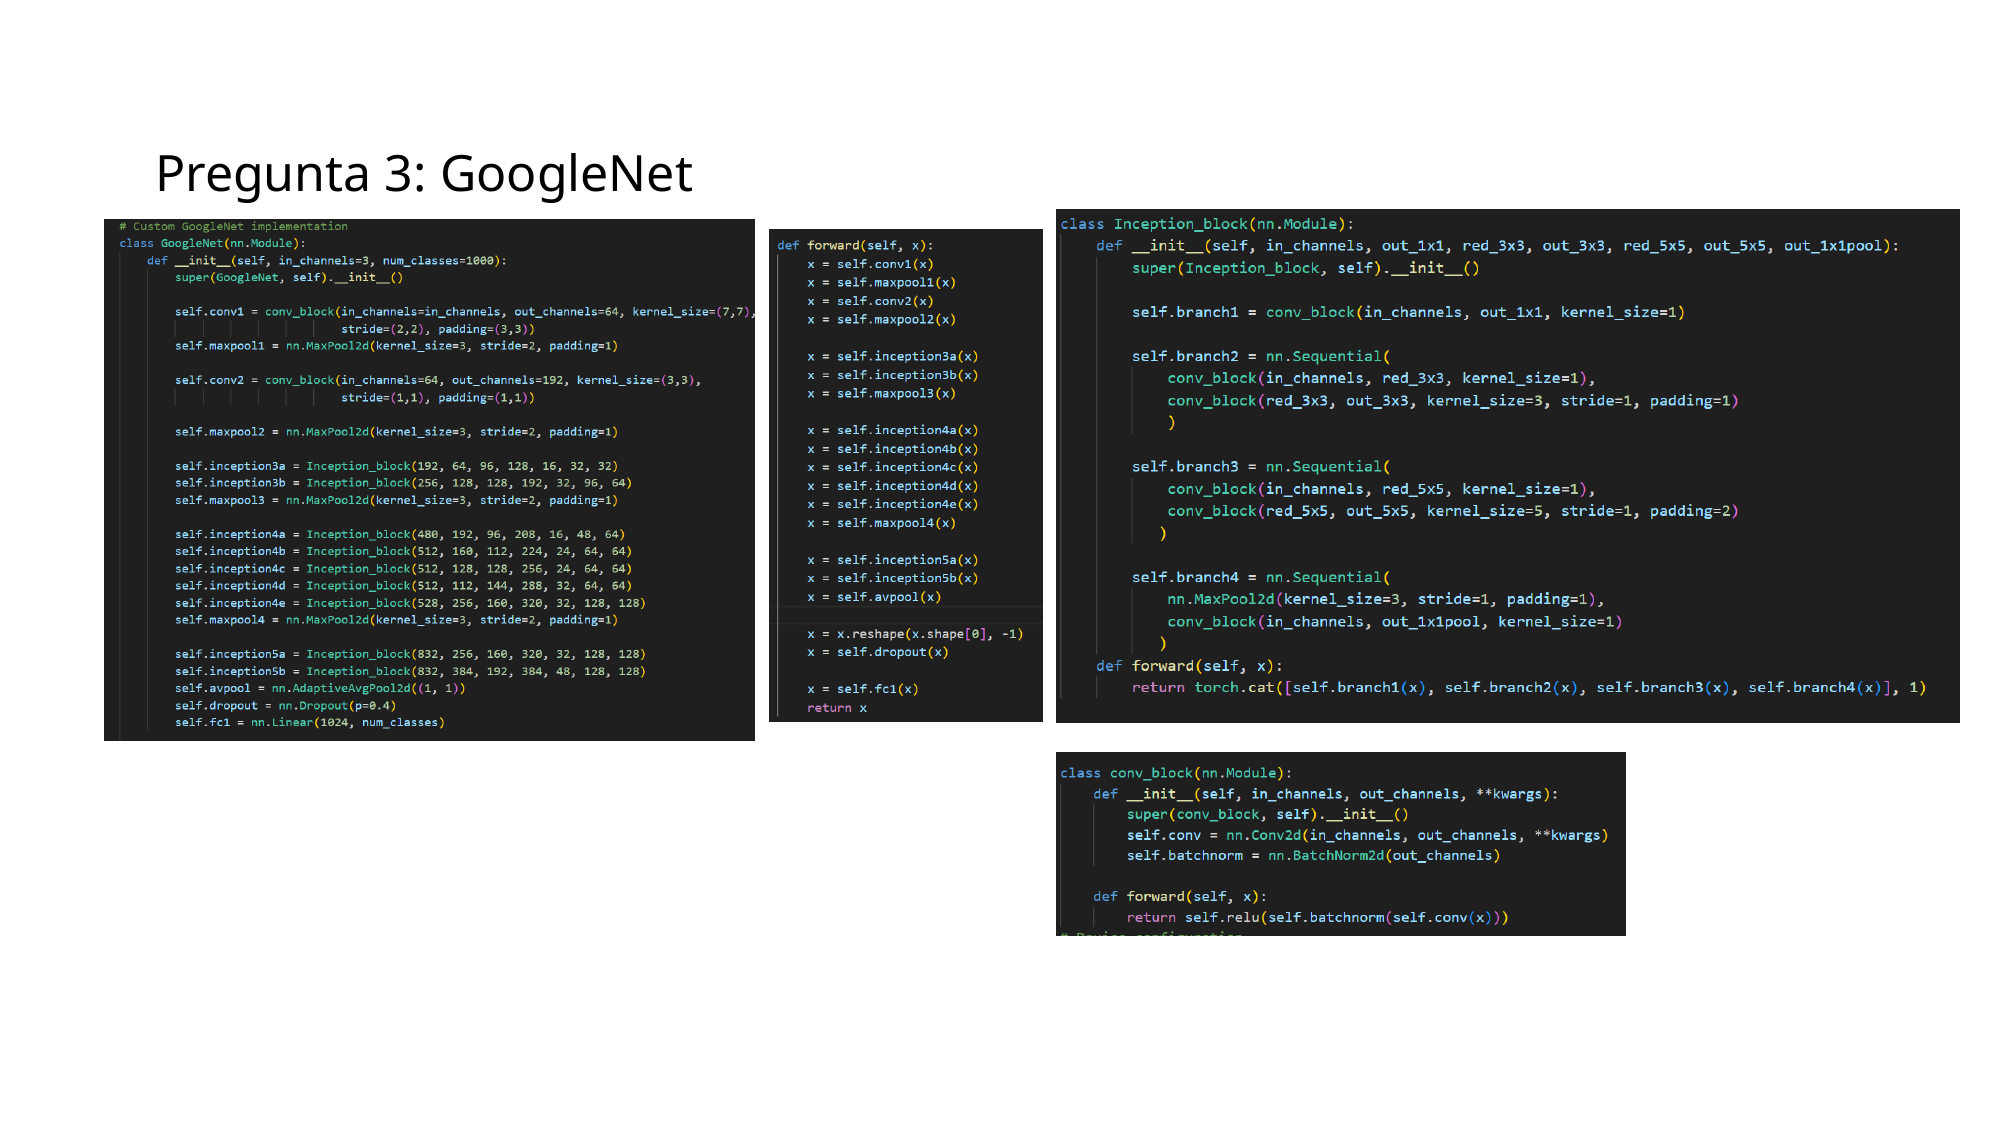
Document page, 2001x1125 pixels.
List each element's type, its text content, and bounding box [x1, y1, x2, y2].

picture [768, 229, 1043, 722]
picture [1056, 209, 1961, 723]
picture [1056, 752, 1626, 937]
text_box Pregunta 3: GoogleNet [140, 134, 1014, 209]
picture [104, 219, 756, 742]
